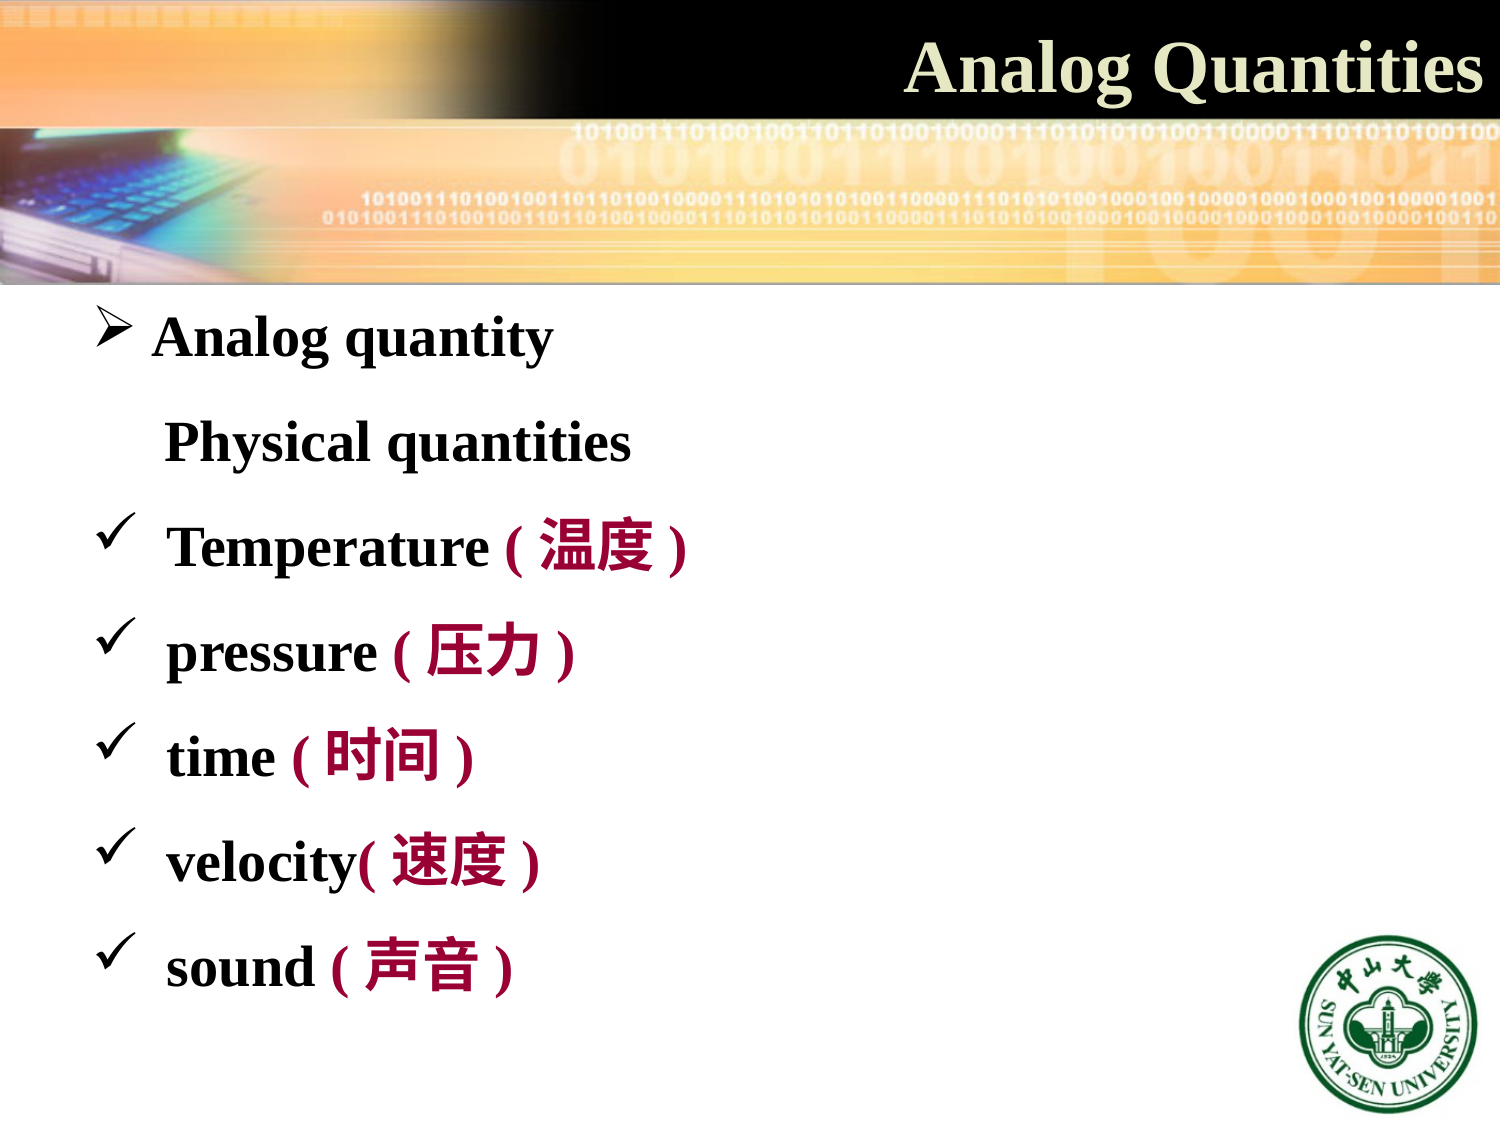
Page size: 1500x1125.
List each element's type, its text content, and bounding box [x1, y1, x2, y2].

text_box Analog Quantities [212, 0, 1500, 126]
picture [1293, 930, 1489, 1118]
picture [0, 0, 1500, 285]
text_box Analog quantity Physical quantities Temperature (温度) pressure (压力) time (时间) velocity(速度) sound (声音) [76, 290, 1465, 1006]
